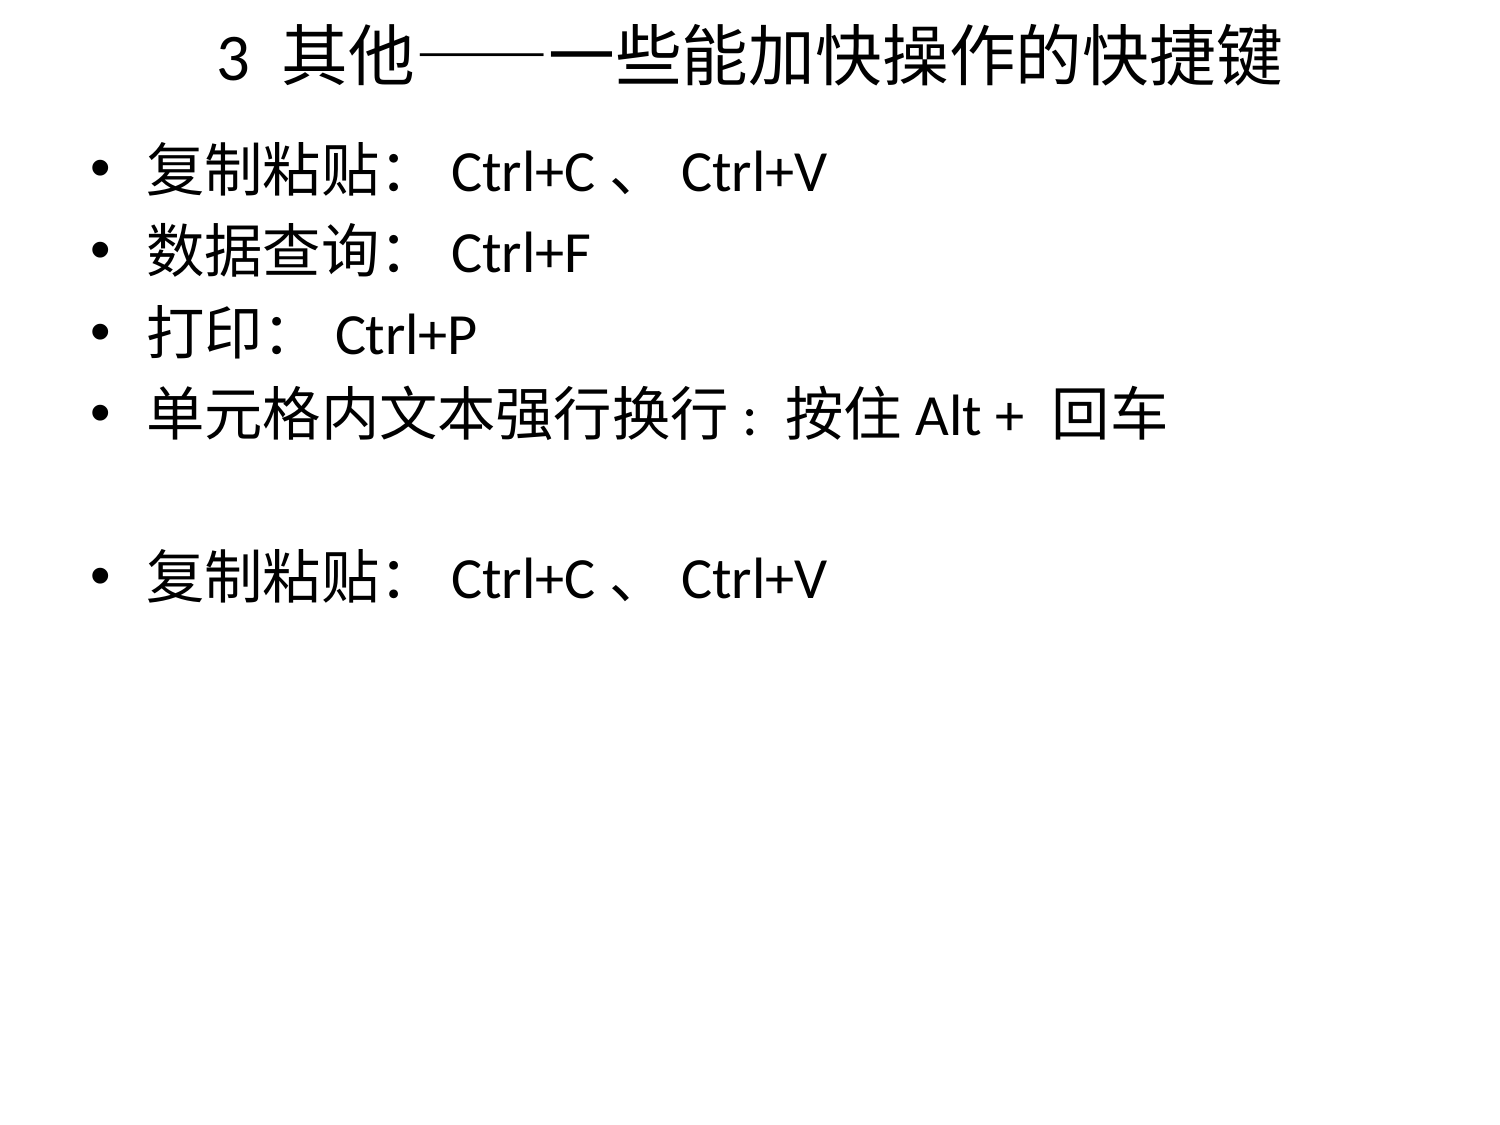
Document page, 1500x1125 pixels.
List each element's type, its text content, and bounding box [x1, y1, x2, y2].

title 3 其他——一些能加快操作的快捷键 [75, 0, 1425, 112]
list 复制粘贴：Ctrl+C、Ctrl+V 数据查询：Ctrl+F 打印：Ctrl+P 单元格内文本强行换行: 按住Alt + 回车 复制粘贴：Ctrl+C、Ctrl+V [75, 125, 1425, 868]
